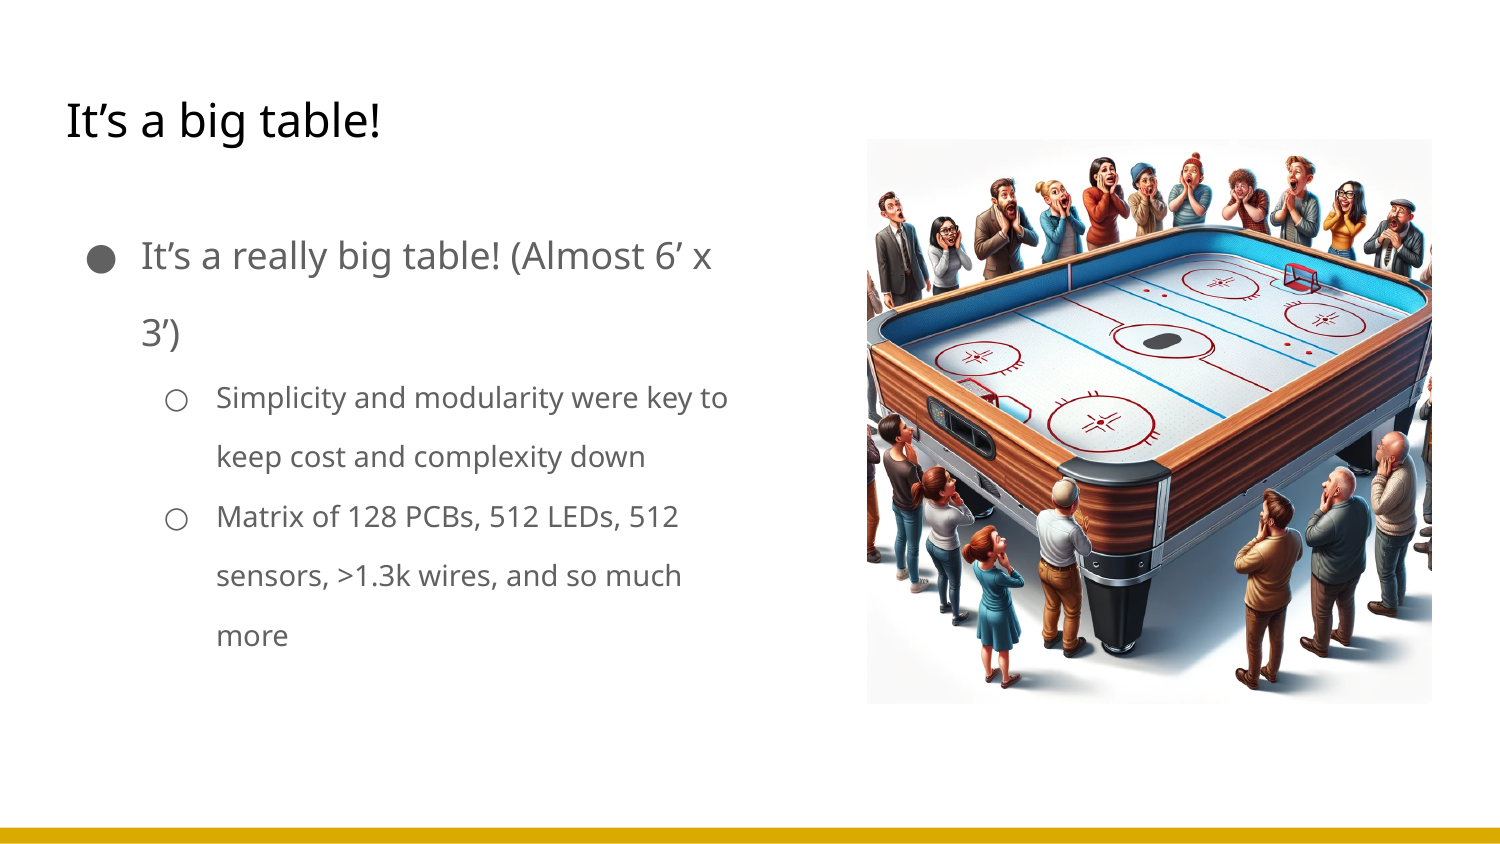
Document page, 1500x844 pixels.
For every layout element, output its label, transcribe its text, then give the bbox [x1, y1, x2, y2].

list It’s a really big table! (Almost 6’ x 3’) Simplicity and modularity were key to keep cost and complexity down Matrix of 128 PCBs, 512 LEDs, 512 sensors, >1.3k wires, and so much more [51, 189, 750, 802]
title It’s a big table! [51, 72, 1449, 167]
picture [867, 139, 1432, 705]
